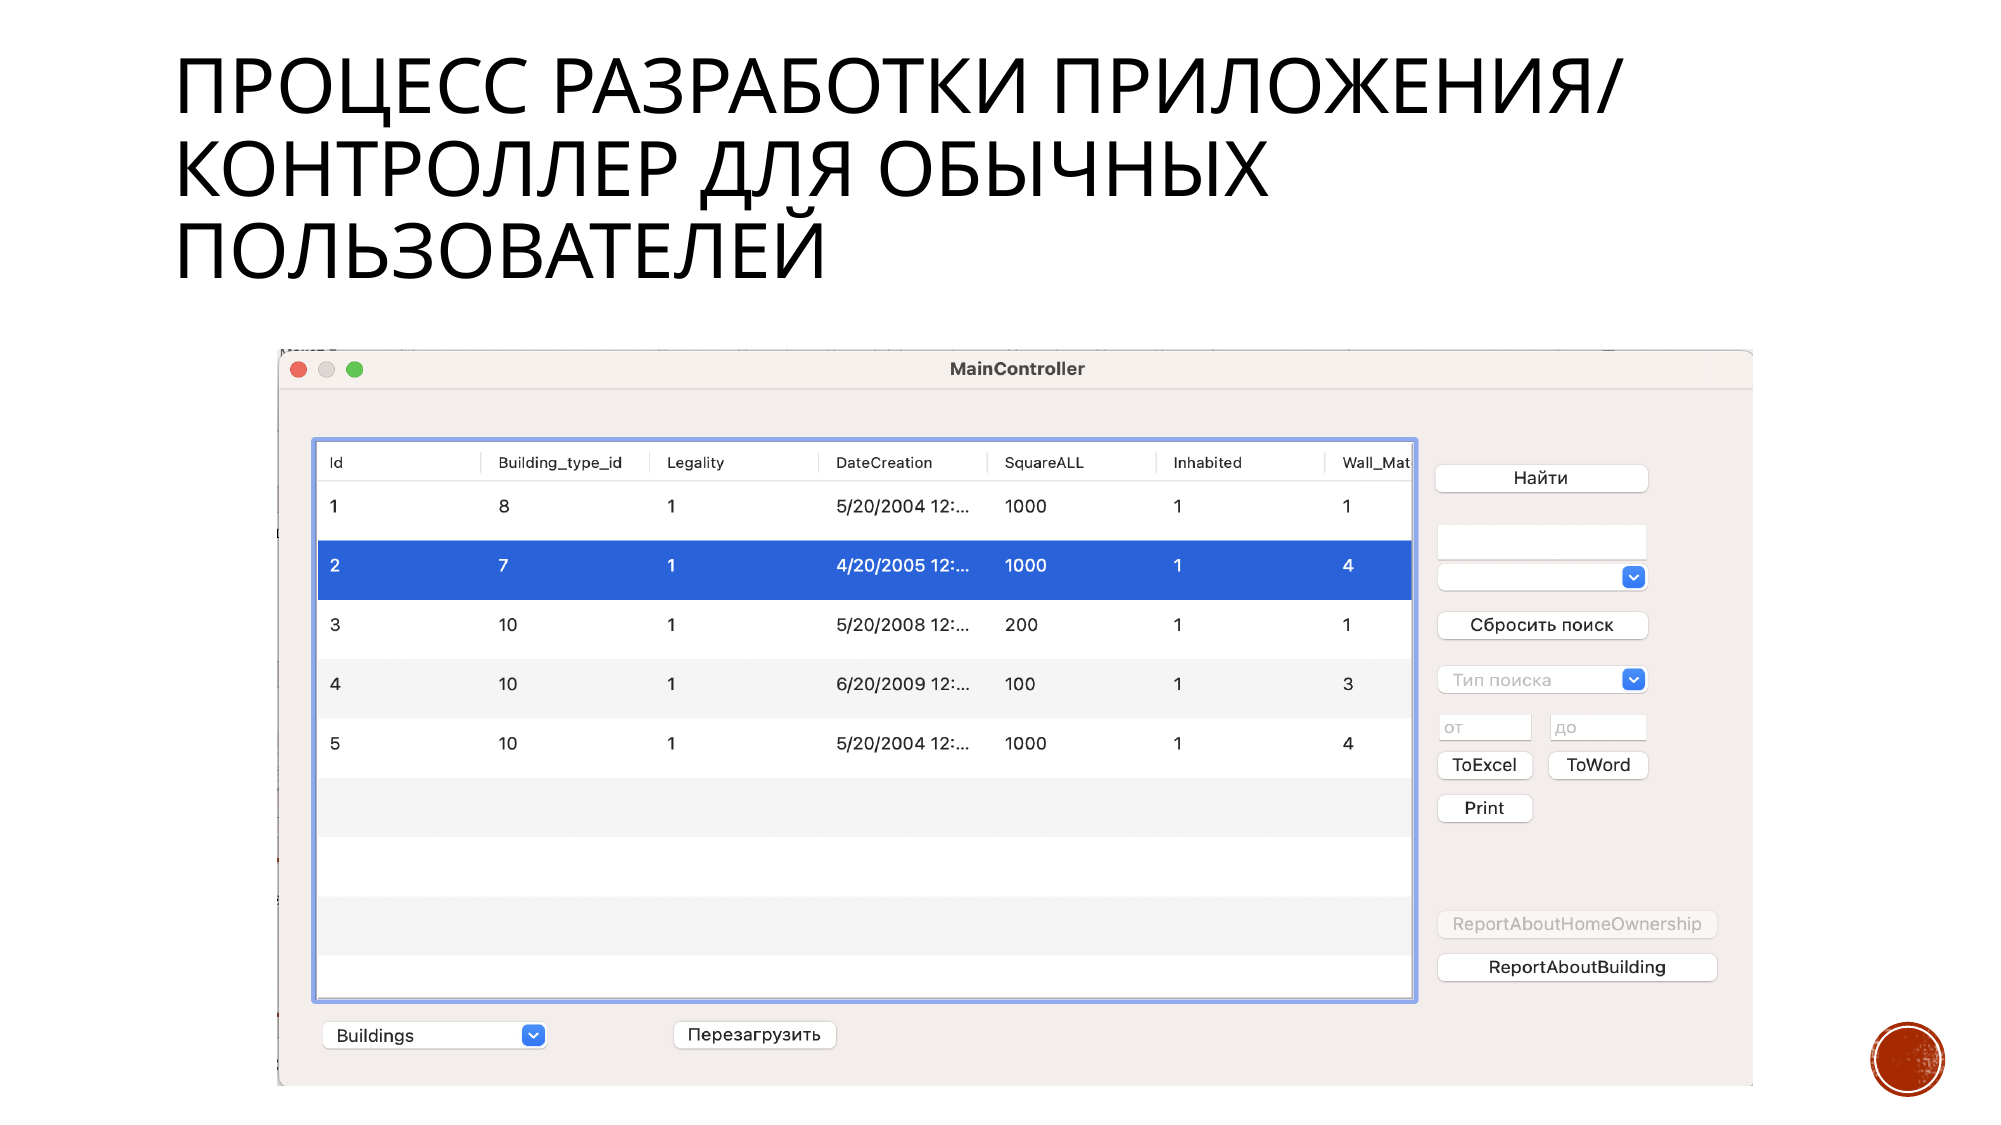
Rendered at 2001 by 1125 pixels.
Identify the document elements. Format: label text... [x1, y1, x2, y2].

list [279, 350, 1751, 1085]
title Процесс разработки приложения/ Контроллер для обычных пользователей [158, 39, 1809, 304]
